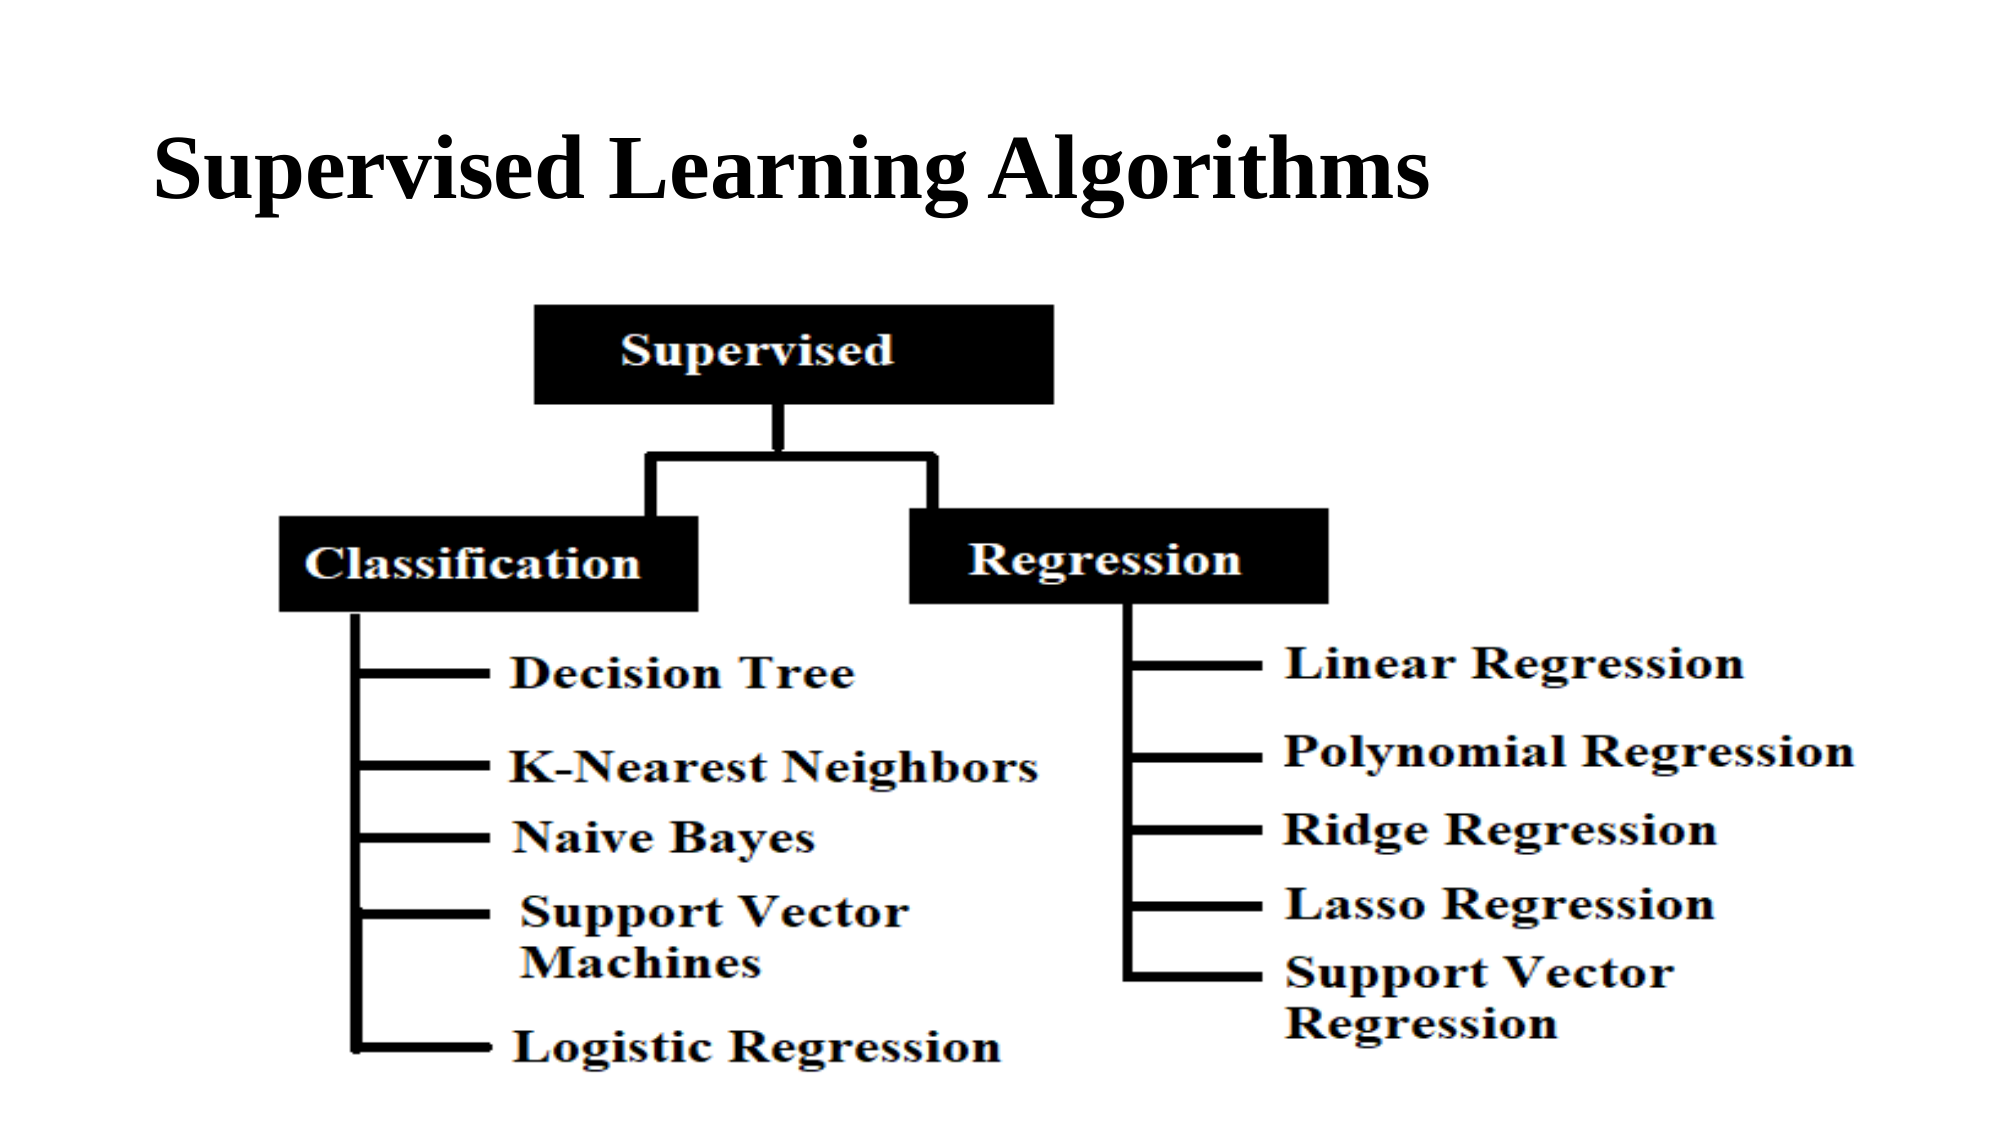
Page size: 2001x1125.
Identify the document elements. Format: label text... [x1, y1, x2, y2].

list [194, 223, 1886, 1125]
title Supervised Learning Algorithms [137, 59, 1863, 278]
